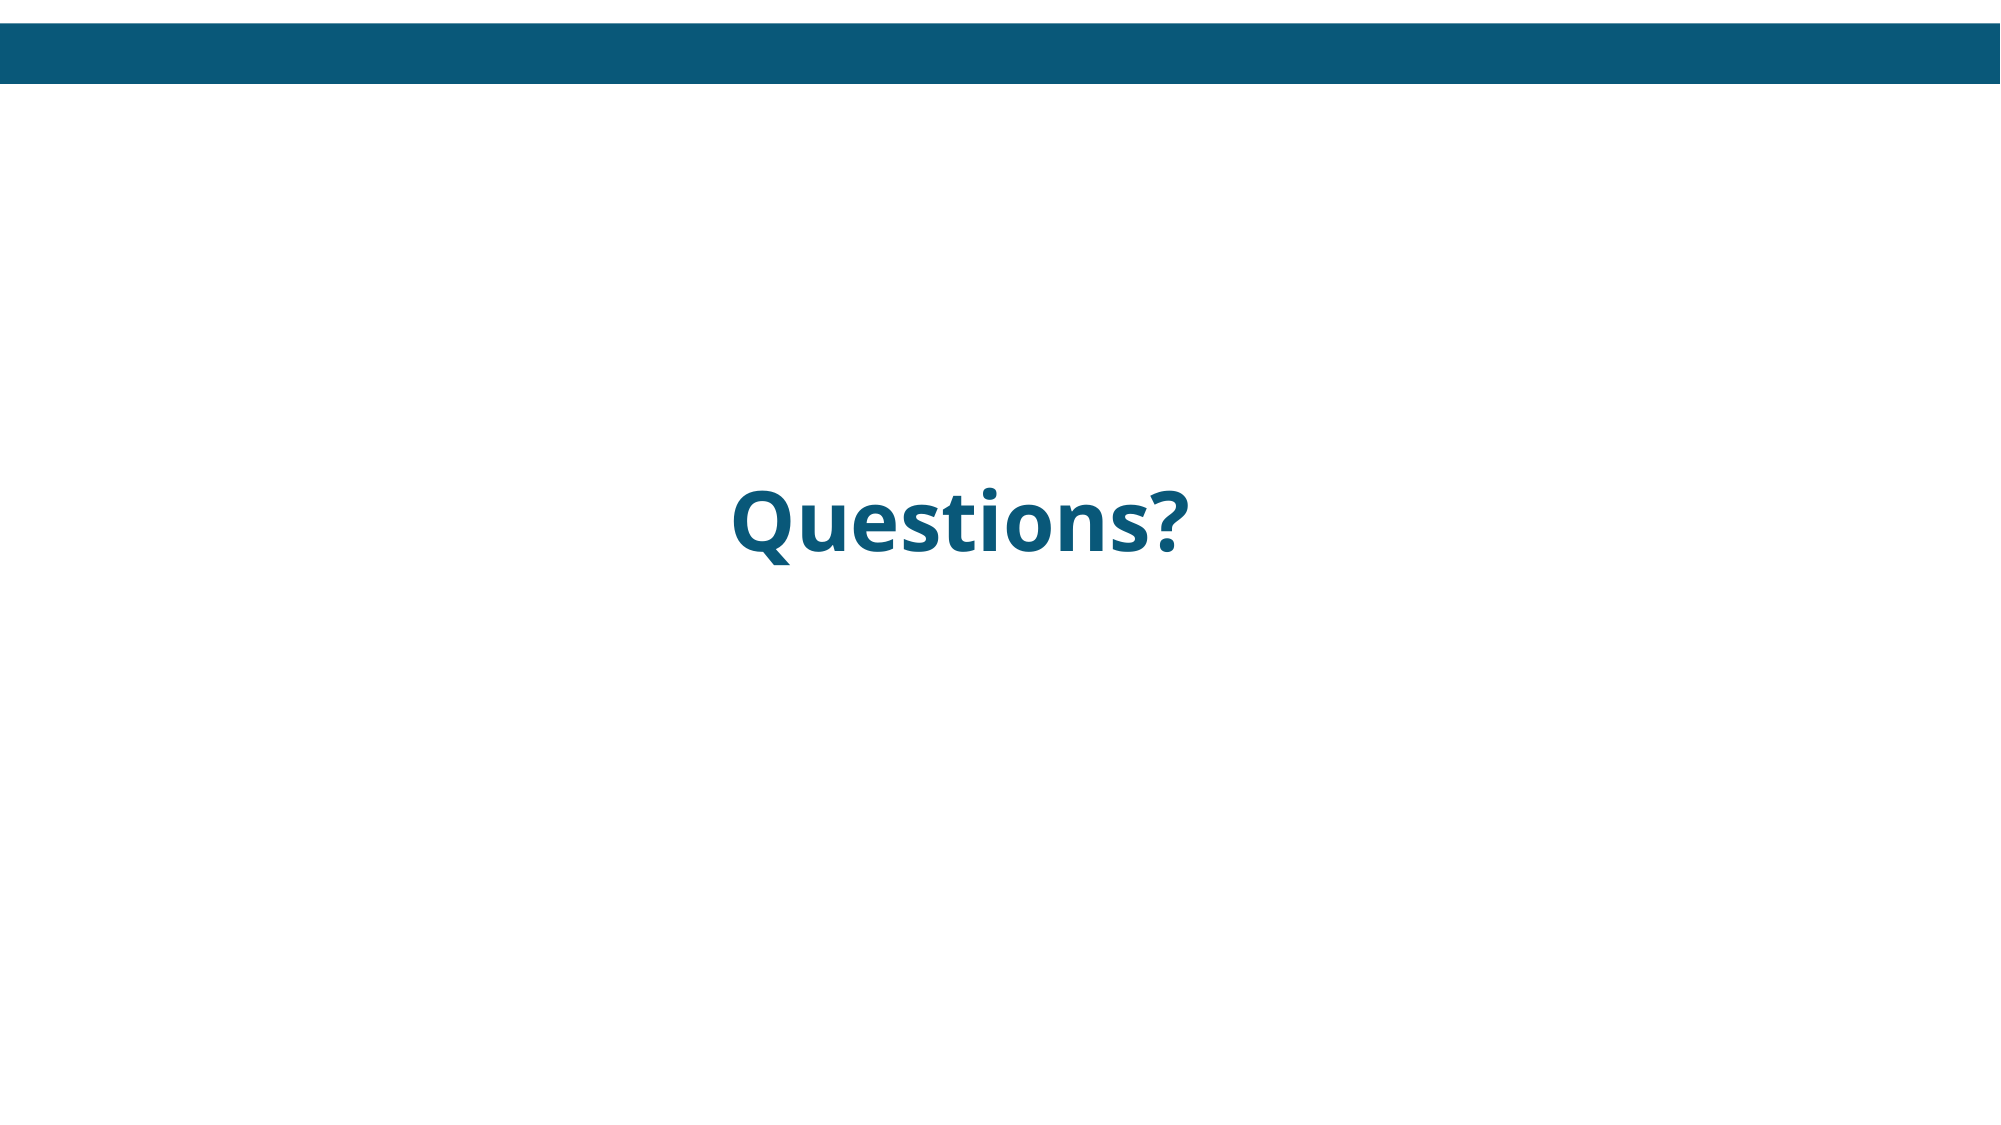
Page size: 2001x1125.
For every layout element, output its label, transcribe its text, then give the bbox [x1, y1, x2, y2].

text_box [0, 23, 2000, 84]
text_box Questions? [710, 473, 2000, 563]
